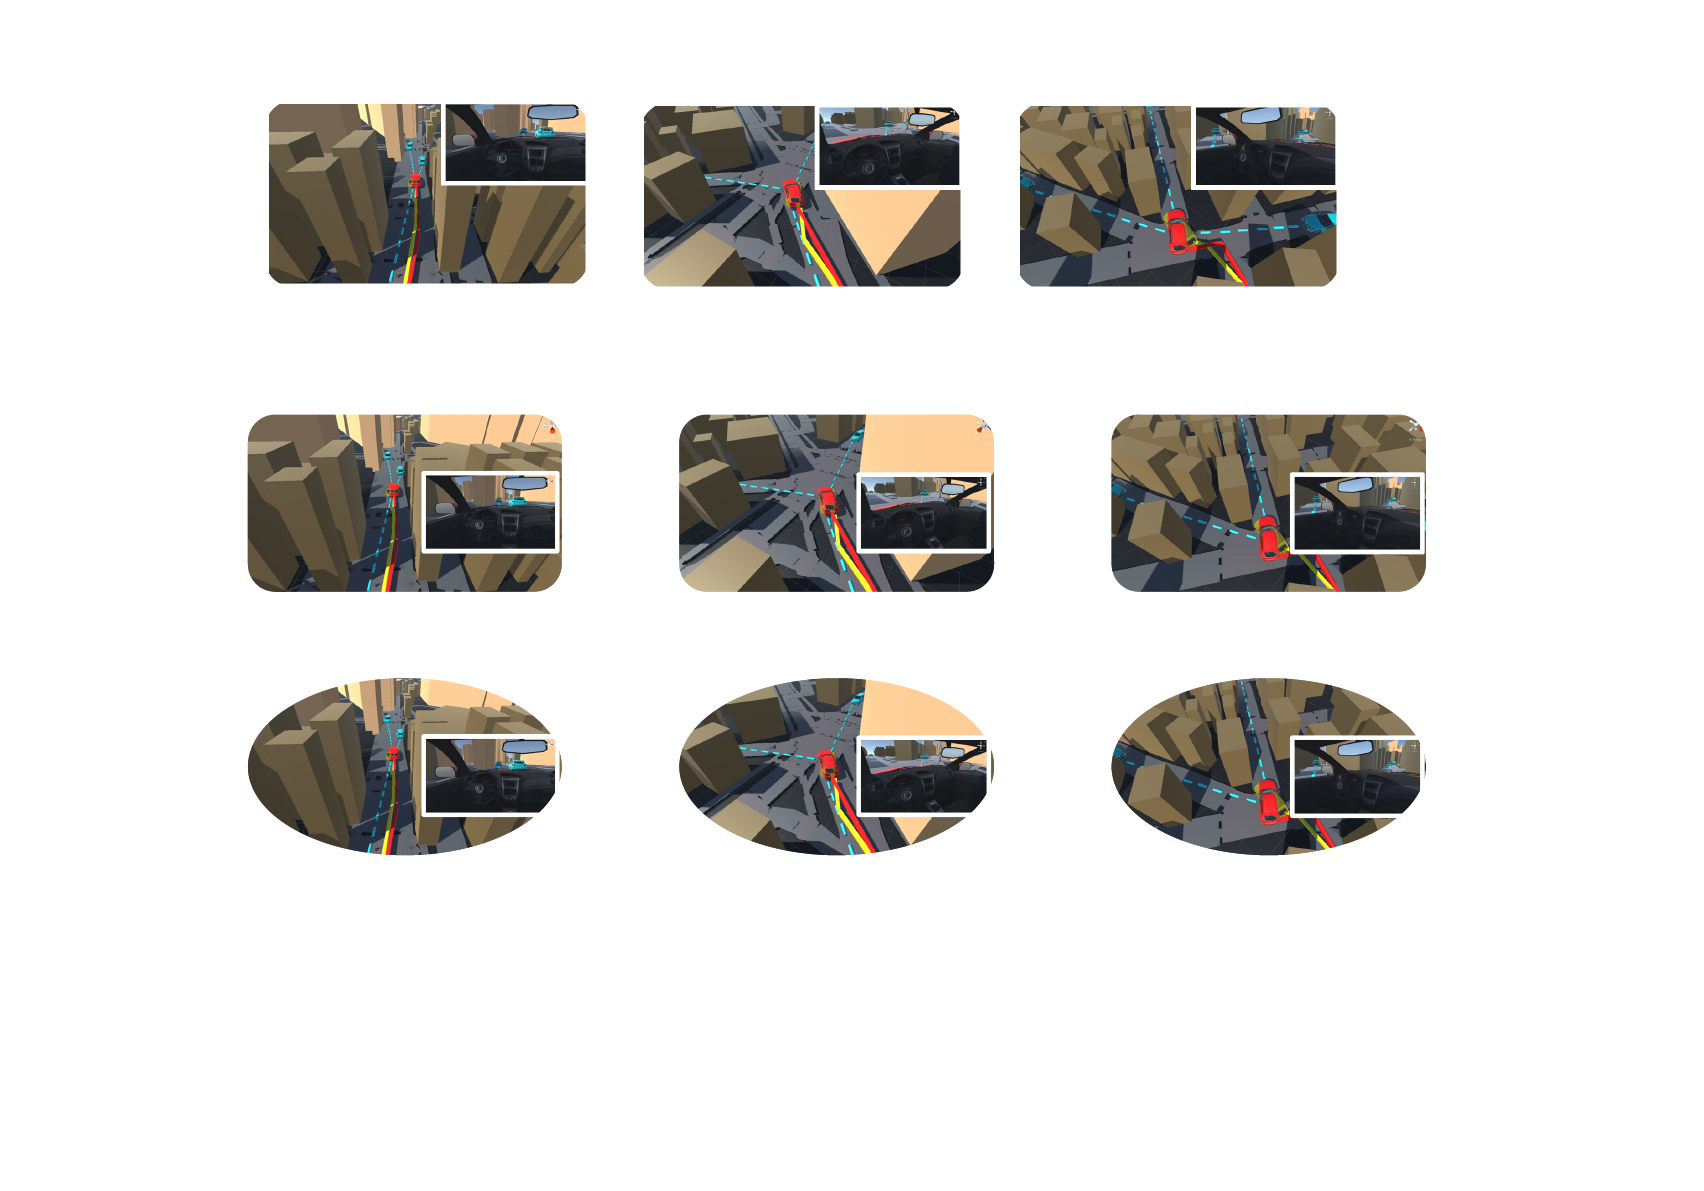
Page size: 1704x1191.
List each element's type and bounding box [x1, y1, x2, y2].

picture [244, 674, 566, 859]
picture [1108, 674, 1430, 859]
picture [1108, 411, 1430, 596]
picture [1015, 101, 1341, 291]
picture [639, 101, 965, 291]
picture [675, 411, 998, 596]
picture [244, 411, 566, 596]
picture [264, 99, 590, 288]
picture [675, 674, 998, 859]
